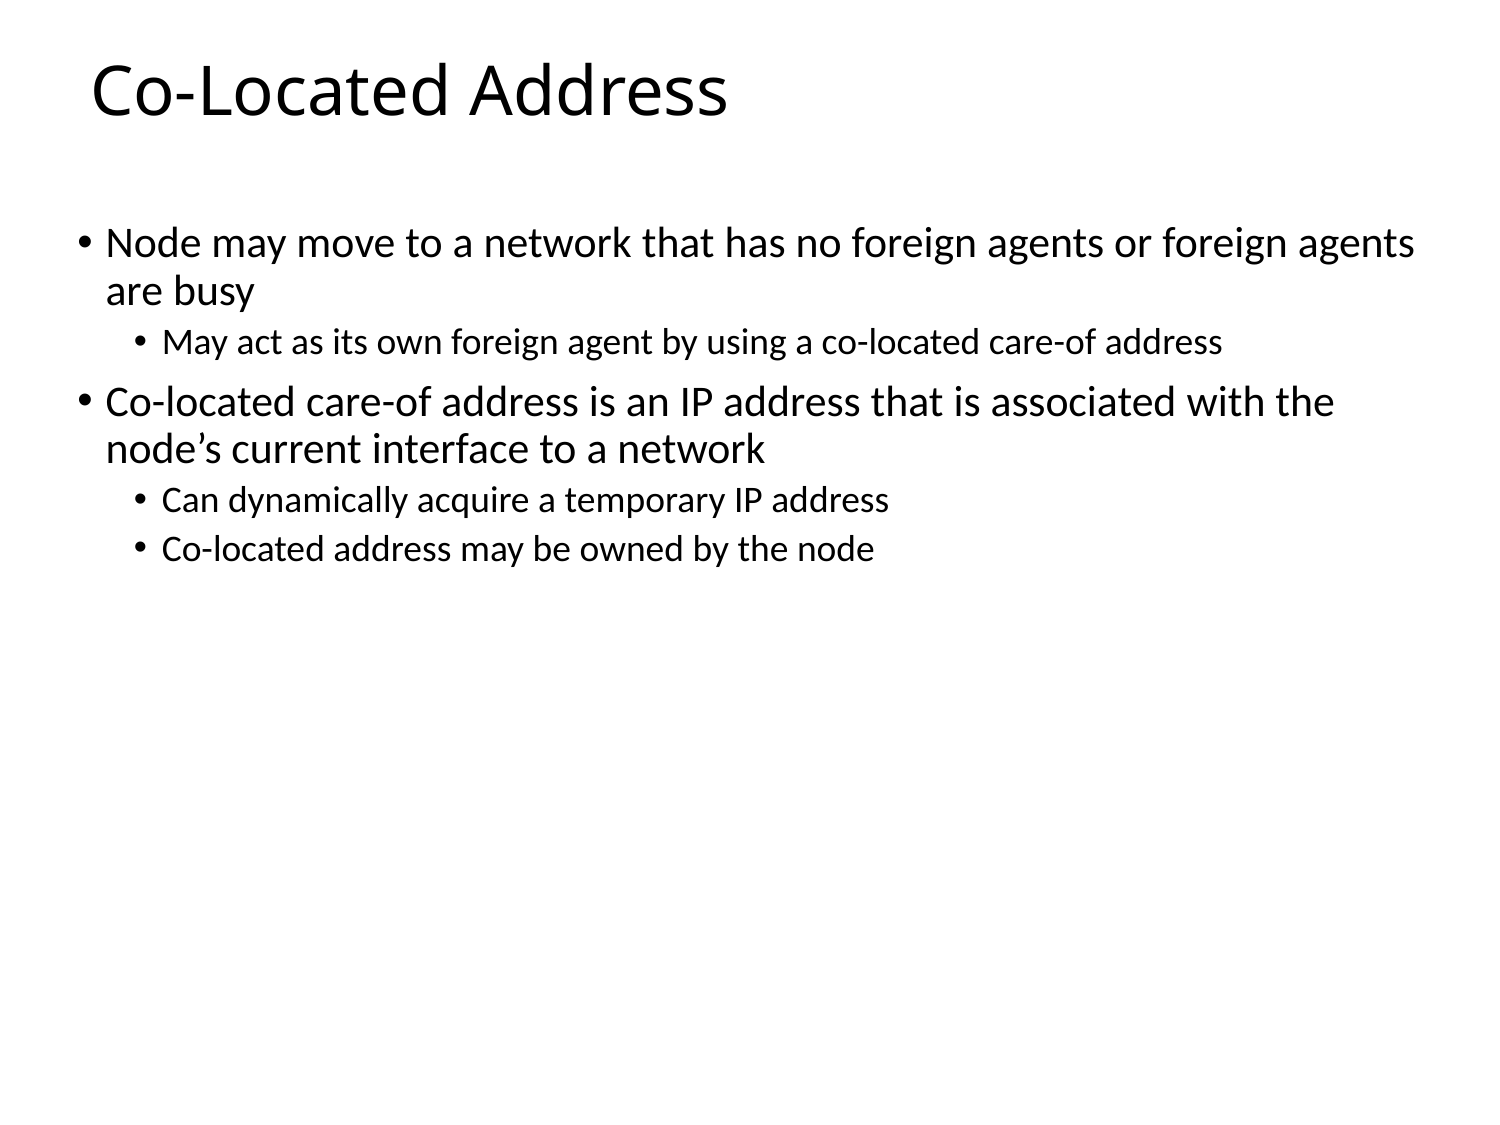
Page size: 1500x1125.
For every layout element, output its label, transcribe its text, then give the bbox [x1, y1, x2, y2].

list Node may move to a network that has no foreign agents or foreign agents are busy May act as its own foreign agent by using a co-located care-of address Co-located care-of address is an IP address that is associated with the node’s current interface to a network Can dynamically acquire a temporary IP address Co-located address may be owned by the node [62, 212, 1438, 1031]
title Co-Located Address [75, 0, 1425, 187]
